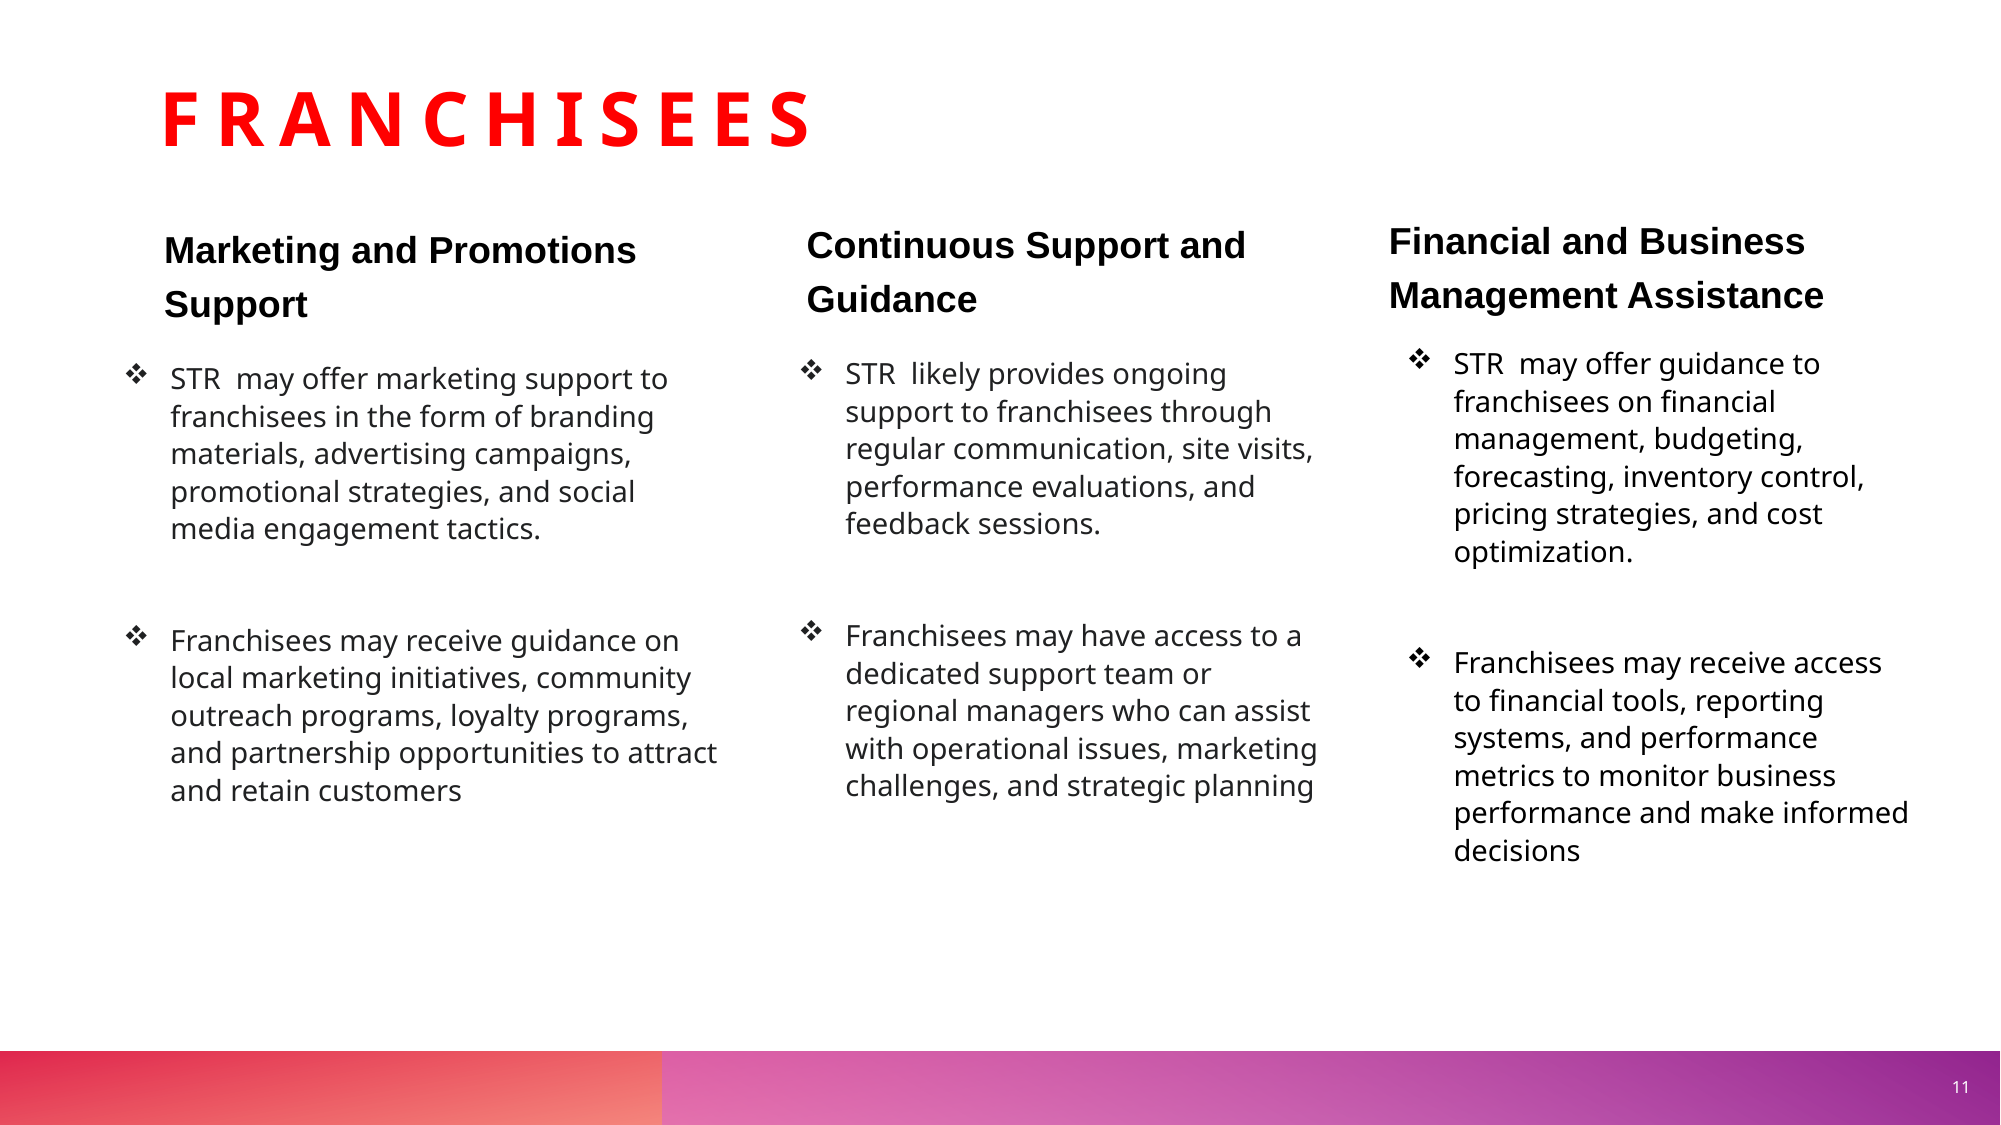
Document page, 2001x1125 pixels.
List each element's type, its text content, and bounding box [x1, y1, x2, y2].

list Marketing and Promotions Support [164, 251, 690, 307]
title FRANCHISEES [159, 60, 1840, 162]
list STR may offer marketing support to franchisees in the form of branding materials, advertising campaigns, promotional strategies, and social media engagement tactics. Franchisees may receive guidance on local marketing initiatives, community outreach programs, loyalty programs, and partnership opportunities to attract and retain customers [48, 307, 724, 1027]
list STR may offer guidance to franchisees on financial management, budgeting, forecasting, inventory control, pricing strategies, and cost optimization. Franchisees may receive access to financial tools, reporting systems, and performance metrics to monitor business performance and make informed decisions [1331, 307, 1914, 897]
slide_number 11 [1913, 1051, 1986, 1125]
list Continuous Support and Guidance [806, 269, 1332, 303]
list STR likely provides ongoing support to franchisees through regular communication, site visits, performance evaluations, and feedback sessions. Franchisees may have access to a dedicated support team or regional managers who can assist with operational issues, marketing challenges, and strategic planning [723, 303, 1332, 899]
list Financial and Business Management Assistance [1388, 269, 1914, 307]
